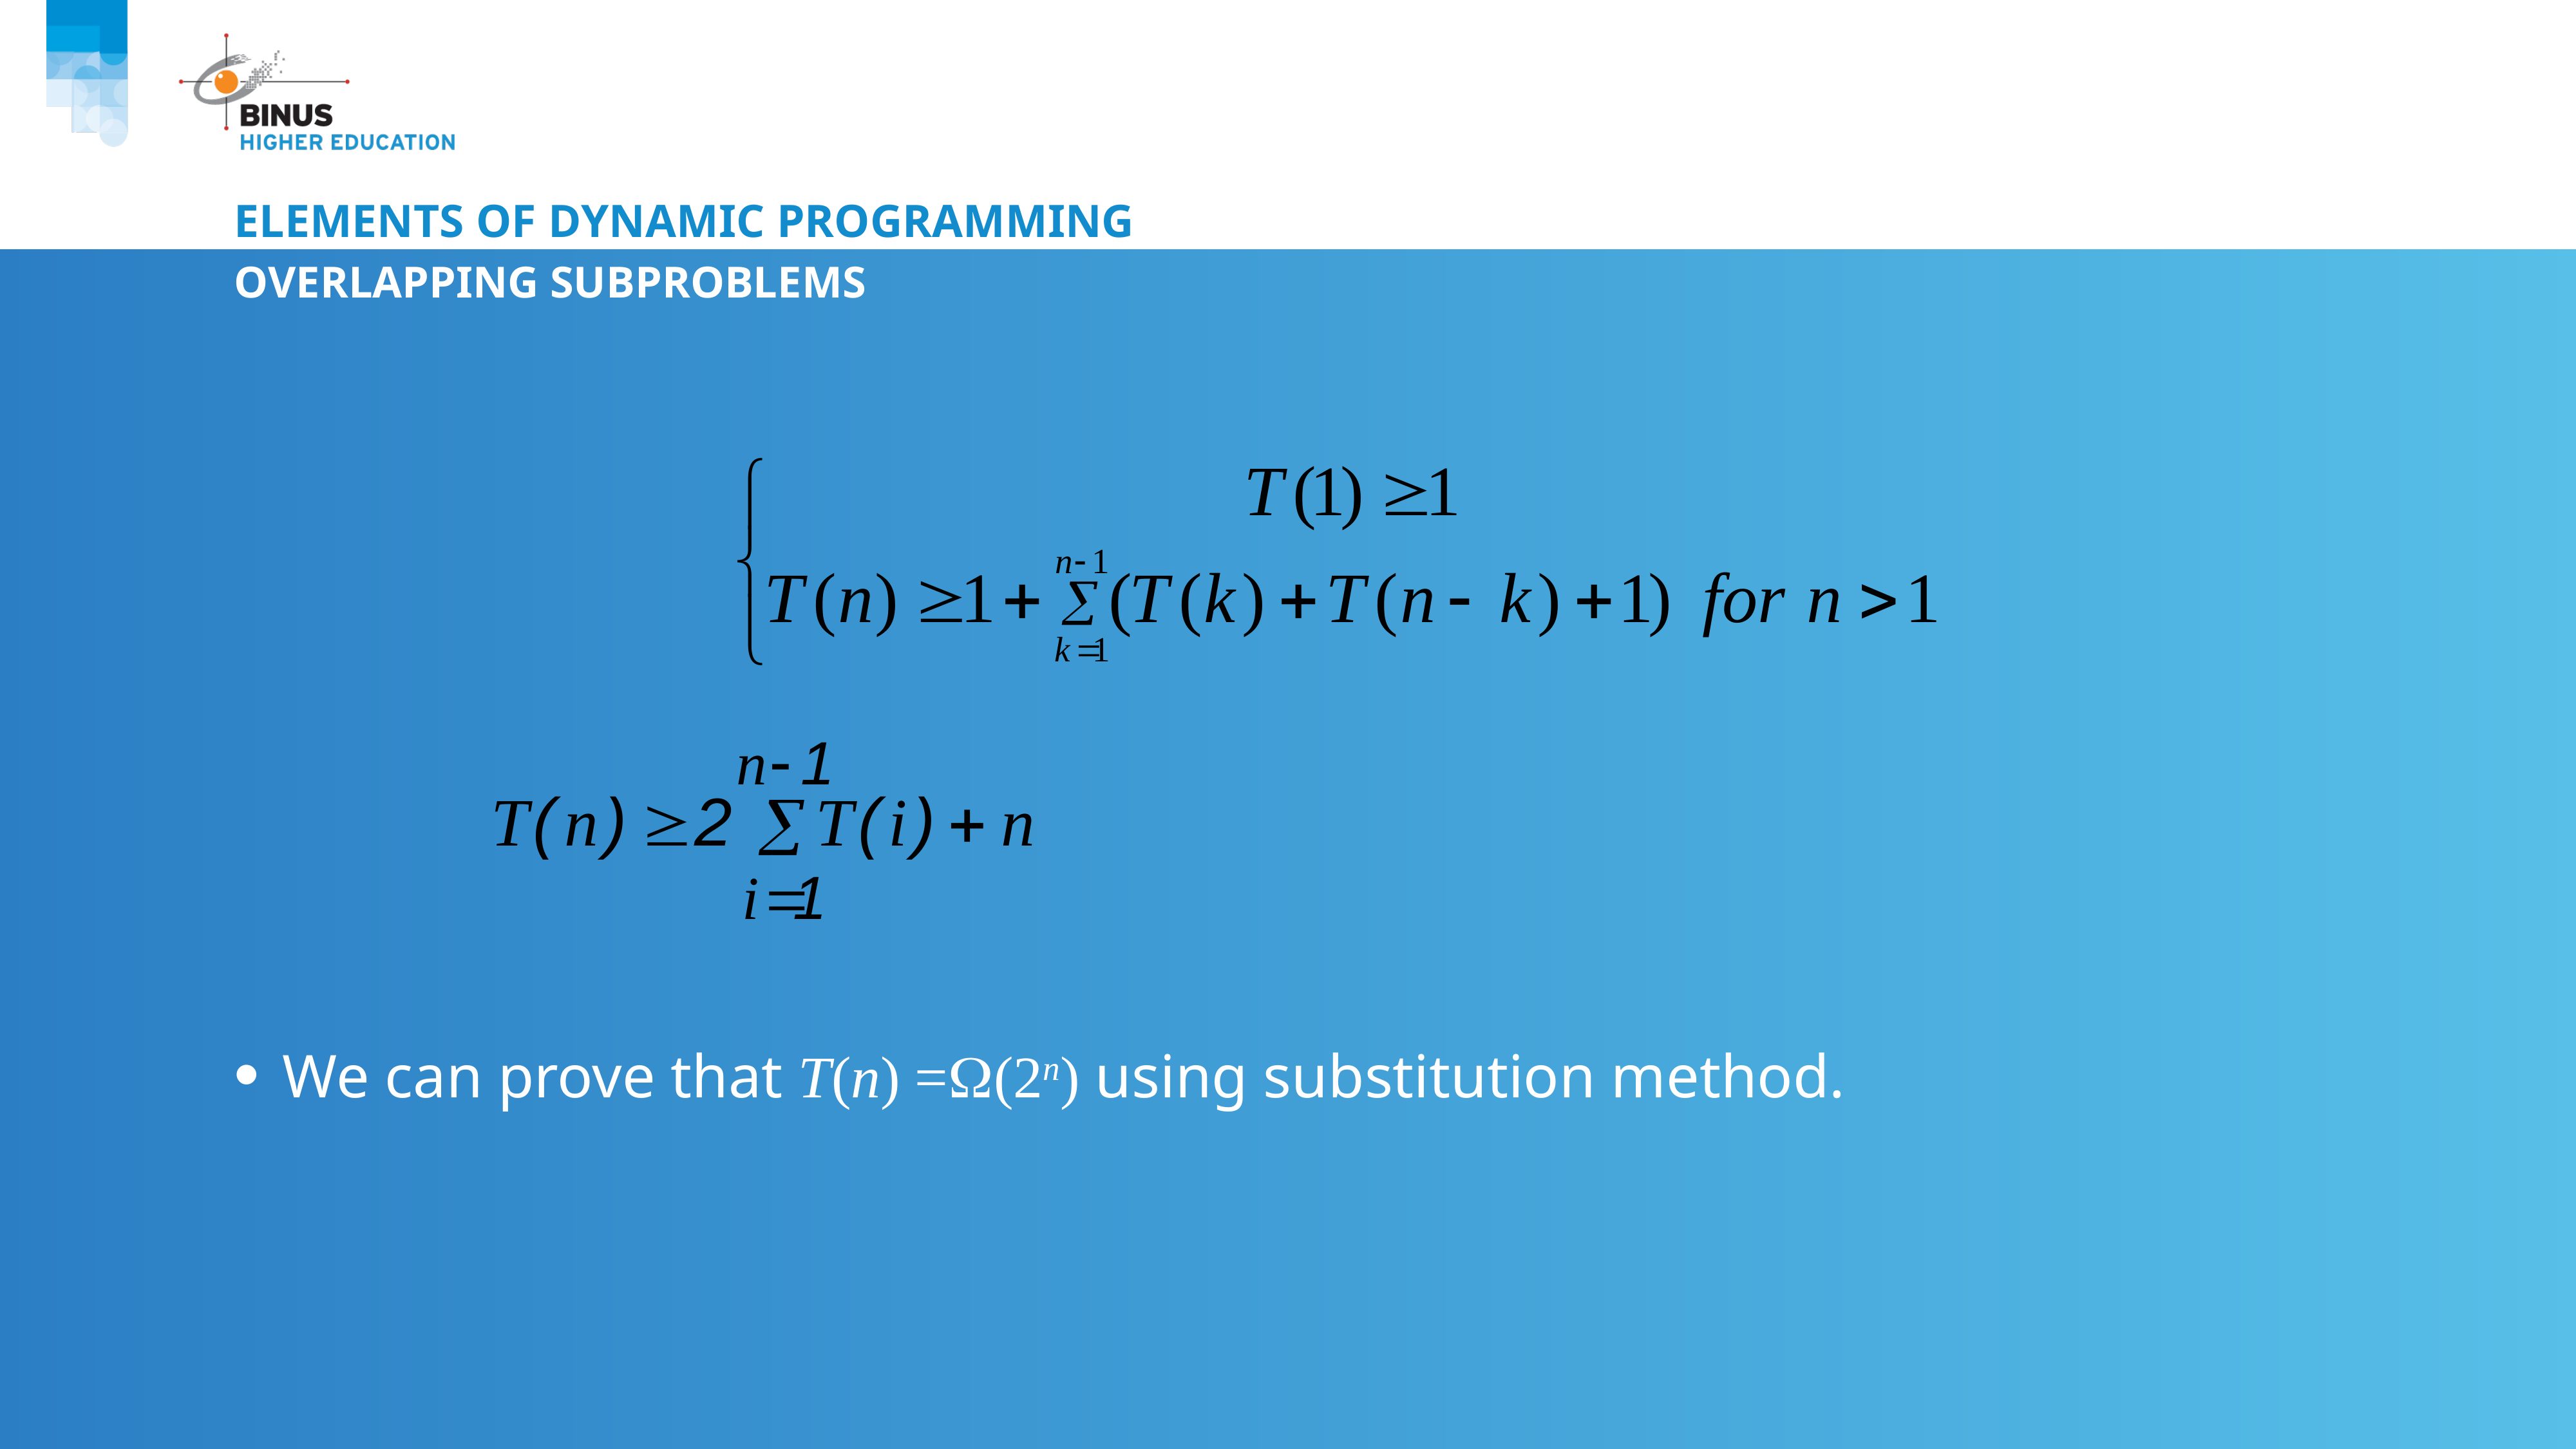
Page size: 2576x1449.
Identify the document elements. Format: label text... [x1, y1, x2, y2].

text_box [727, 450, 1939, 674]
title Elements of dynamic programming [228, 197, 1784, 252]
picture [46, 0, 455, 154]
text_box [486, 730, 1041, 927]
list Overlapping subproblems [228, 255, 1262, 341]
